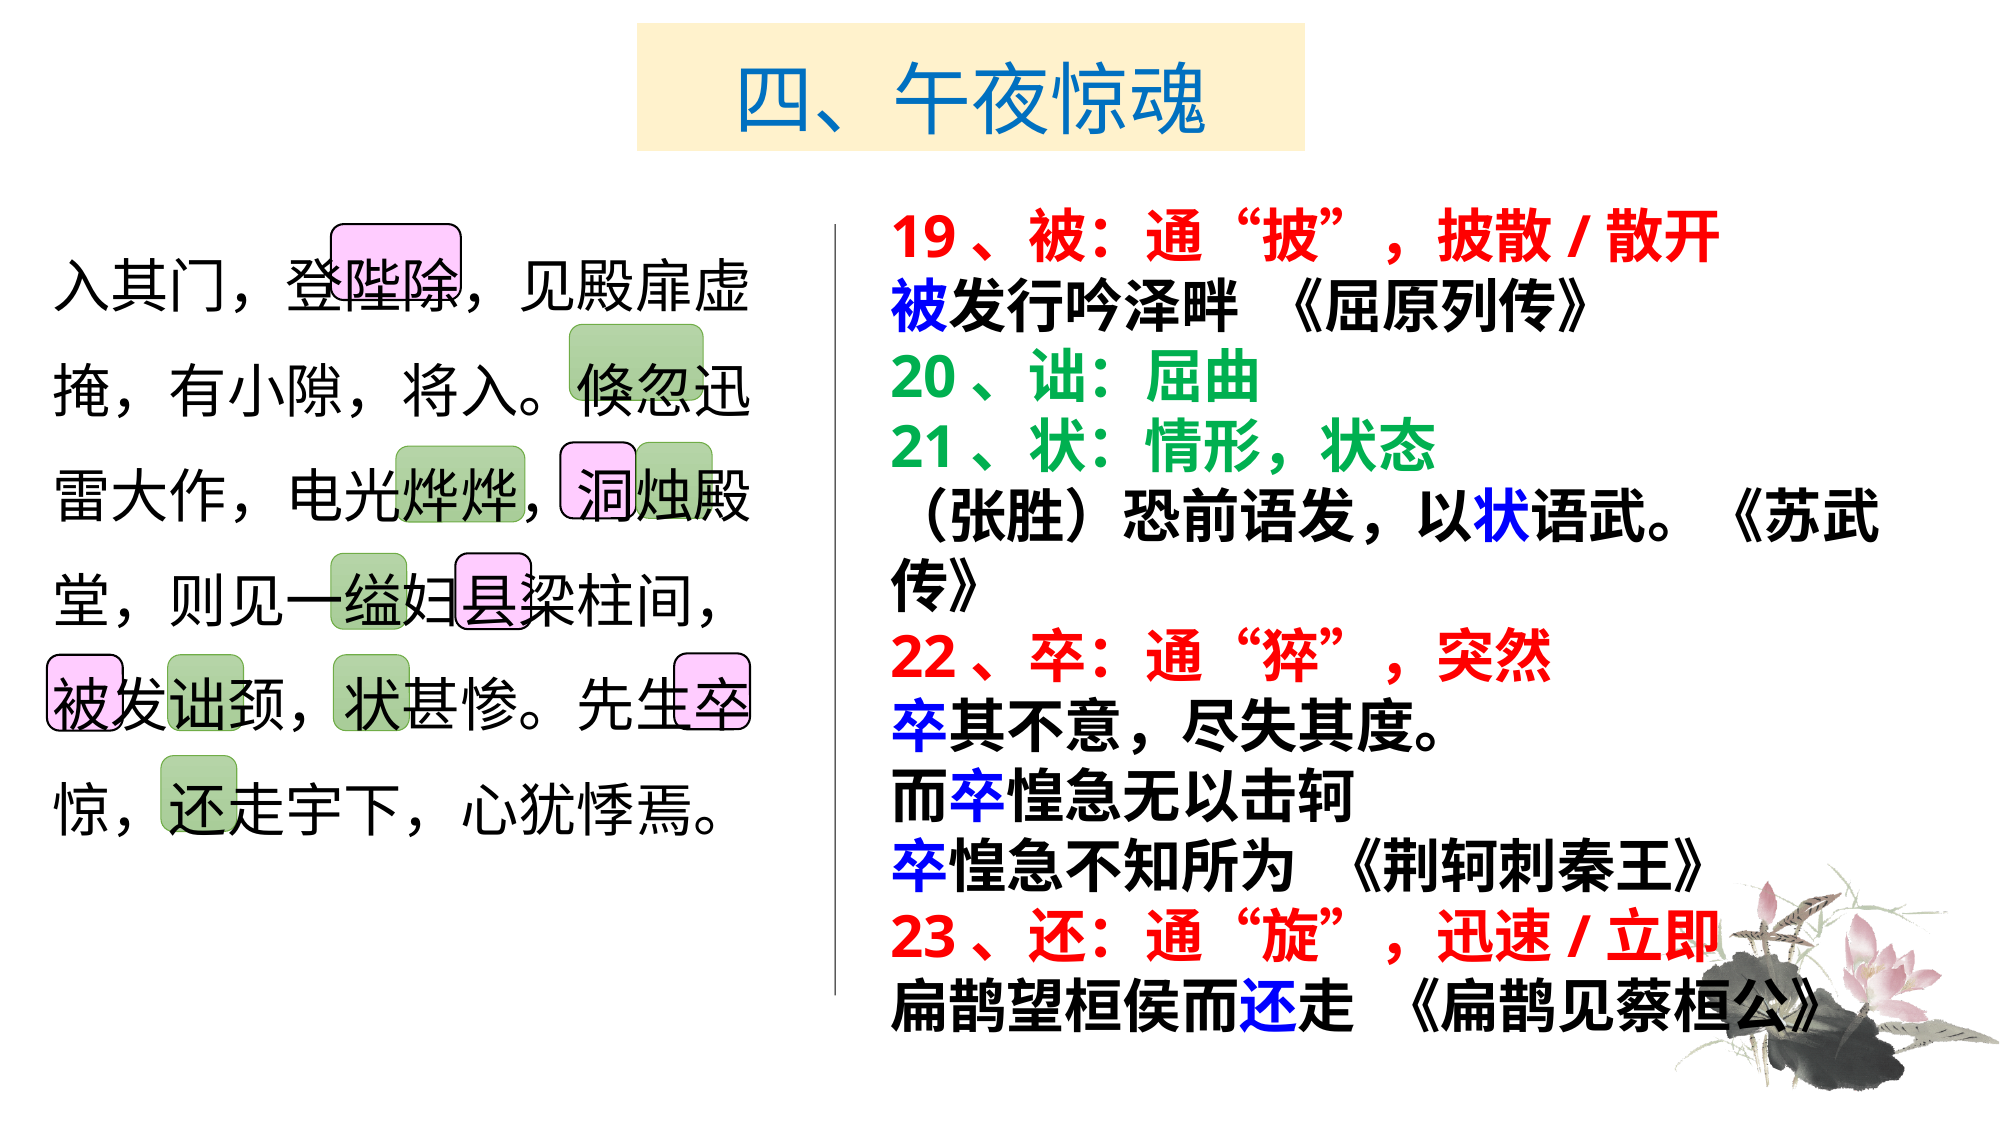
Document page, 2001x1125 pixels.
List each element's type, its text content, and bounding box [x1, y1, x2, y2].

list 入其门，登陛除，见殿扉虚掩，有小隙，将入。倏忽迅雷大作，电光烨烨，洞烛殿堂，则见一缢妇县梁柱间，被发诎颈，状甚惨。先生卒惊，还走宇下，心犹悸焉。 [0, 207, 779, 1103]
picture [1657, 850, 2000, 1125]
text_box 19、被：通“披”，披散/散开 被发行吟泽畔 《屈原列传》 20、诎：屈曲 21、状：情形，状态 （张胜）恐前语发，以状语武。《苏武传》 22、卒：通“猝”，突然 卒其不意，尽失其度。 而卒惶急无以击轲 卒惶急不知所为 《荆轲刺秦王》 23、还：通“旋”，迅速/立即 扁鹊望桓侯而还走 《扁鹊见蔡桓公》 [875, 192, 1980, 1047]
title 四、午夜惊魂 [636, 22, 1306, 152]
